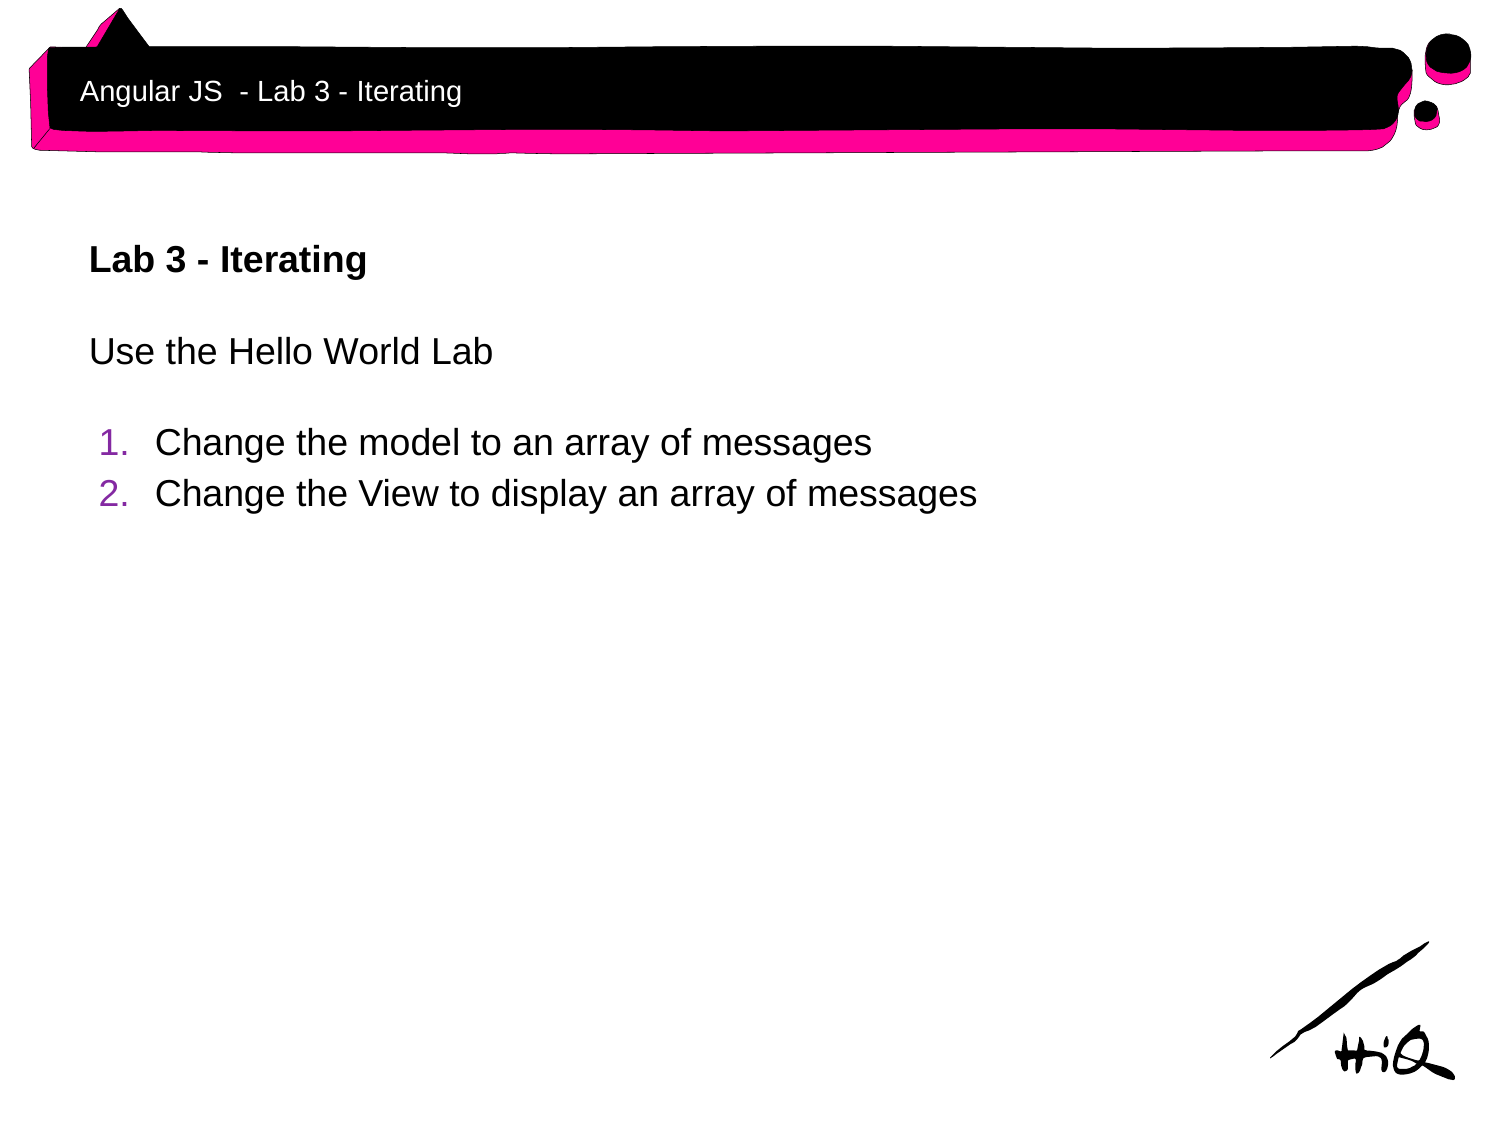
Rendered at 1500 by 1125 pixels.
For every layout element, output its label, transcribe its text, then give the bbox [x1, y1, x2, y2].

title Angular JS - Lab 3 - Iterating [64, 54, 1365, 126]
list Lab 3 - Iterating Use the Hello World Lab Change the model to an array of messages Change the View to display an array of messages [64, 220, 1385, 929]
